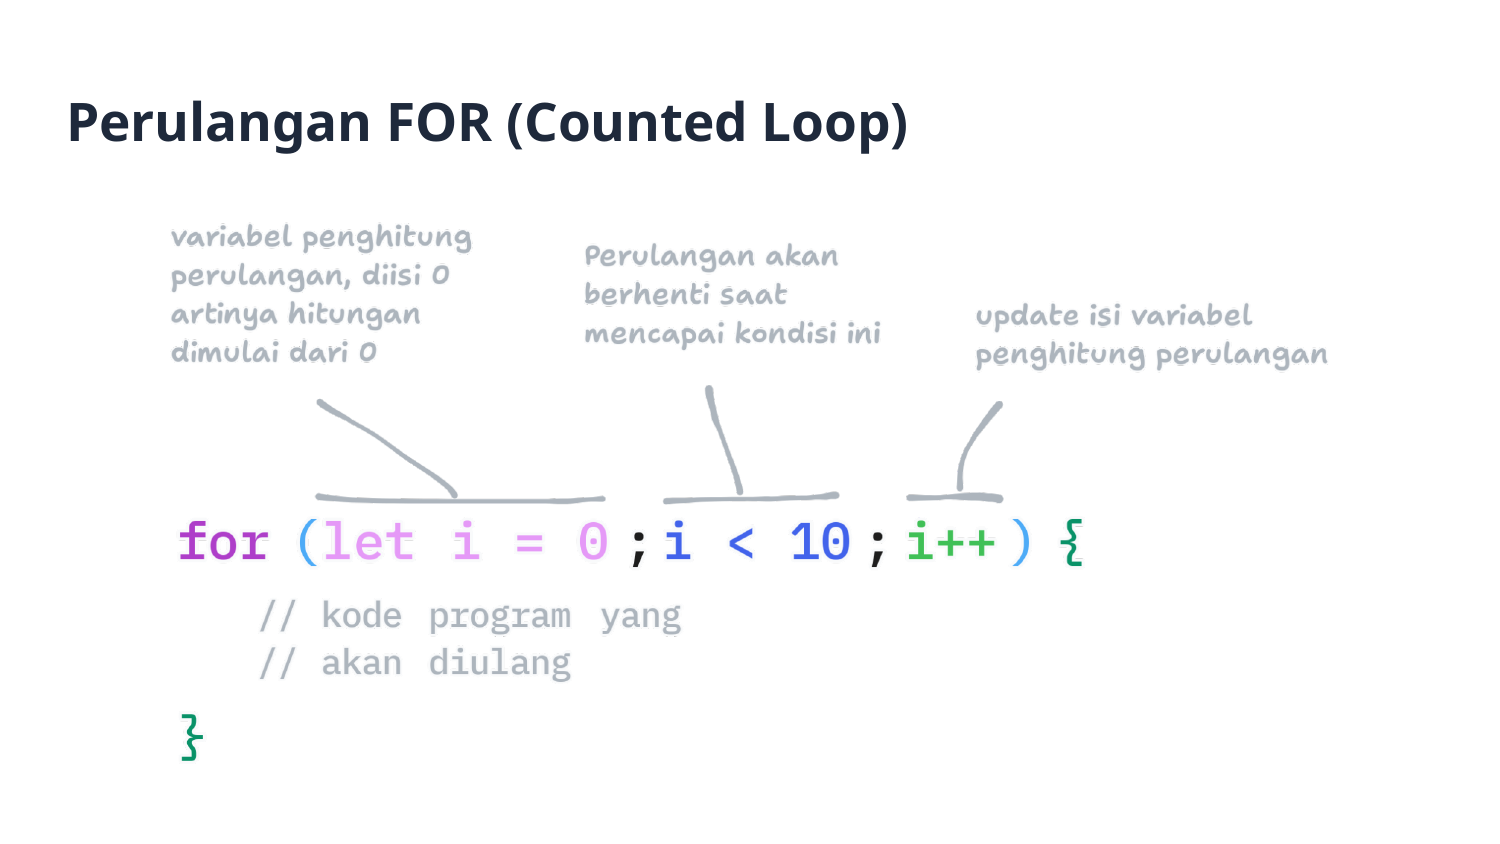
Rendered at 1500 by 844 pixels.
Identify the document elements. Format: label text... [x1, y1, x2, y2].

picture [131, 178, 1368, 806]
title Perulangan FOR (Counted Loop) [51, 72, 1449, 167]
